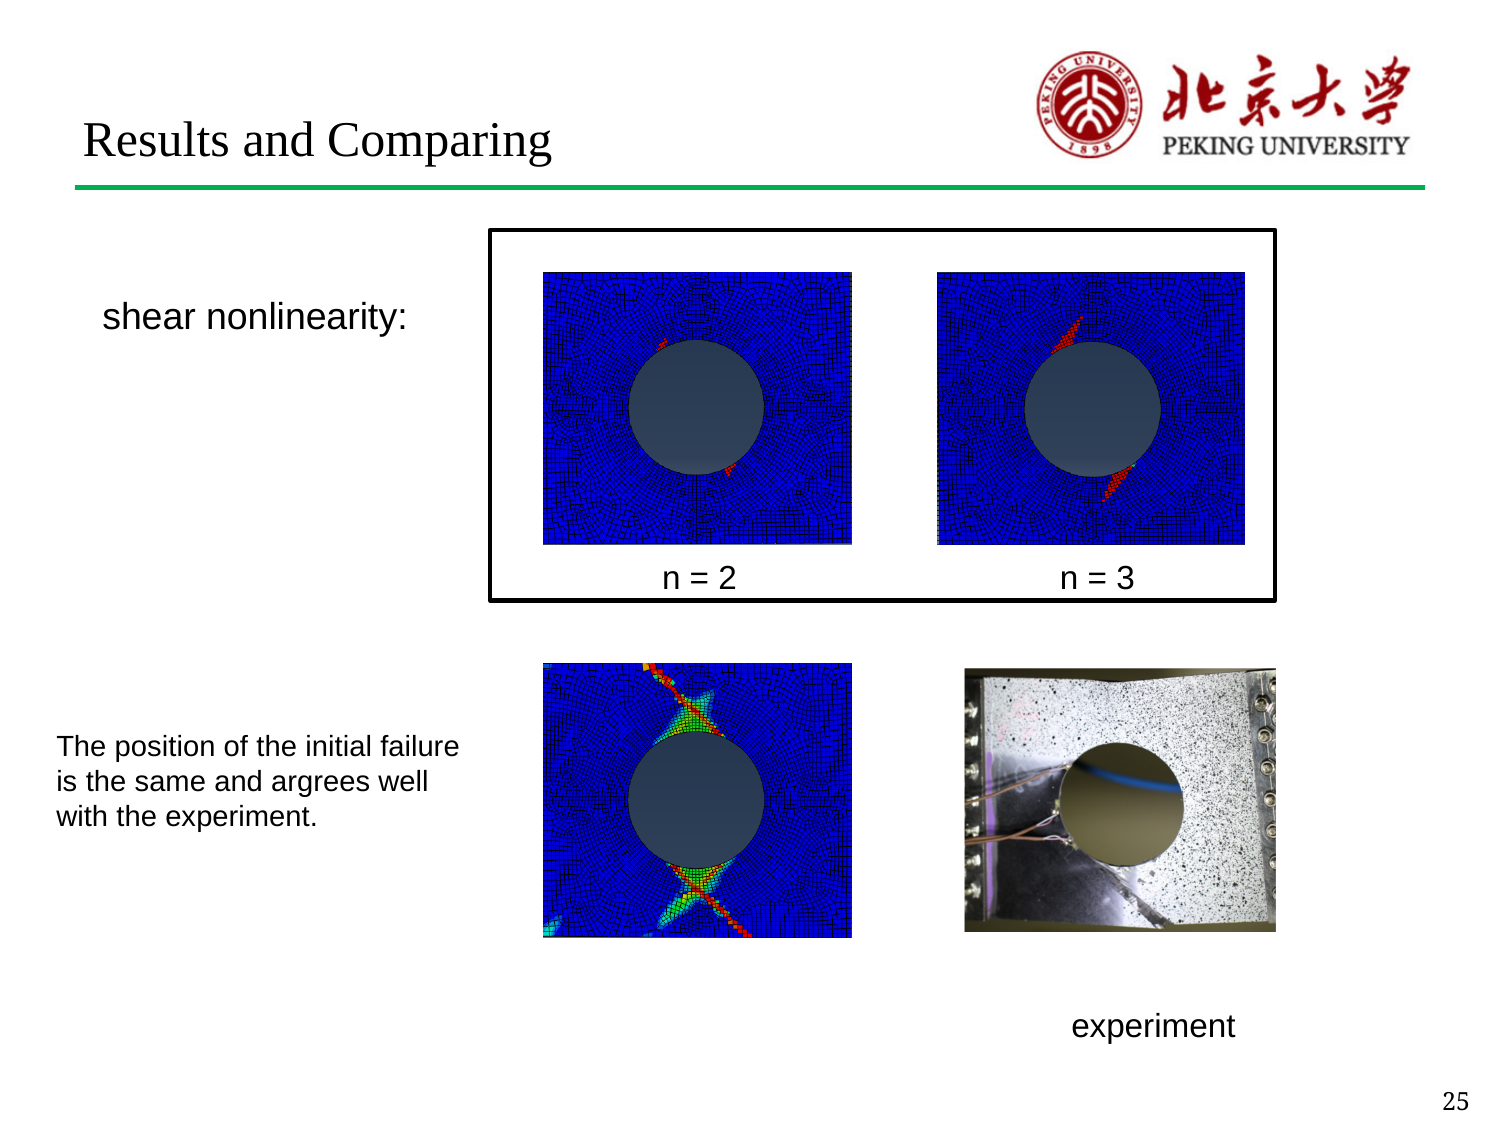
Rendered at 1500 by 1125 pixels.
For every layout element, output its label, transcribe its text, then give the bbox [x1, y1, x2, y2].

slide_number 25 [1412, 1052, 1486, 1125]
picture [937, 271, 1245, 546]
text_box experiment [490, 996, 1500, 1052]
text_box Results and Comparing [67, 69, 679, 175]
picture [543, 271, 852, 546]
text_box The position of the initial failure is the same and argrees well with the experiment. [41, 719, 479, 840]
text_box shear nonlinearity: [87, 284, 461, 344]
text_box [490, 230, 1275, 601]
picture [1022, 39, 1425, 167]
picture [964, 668, 1276, 933]
text_box n = 2 n = 3 [414, 548, 1384, 604]
picture [543, 662, 852, 938]
